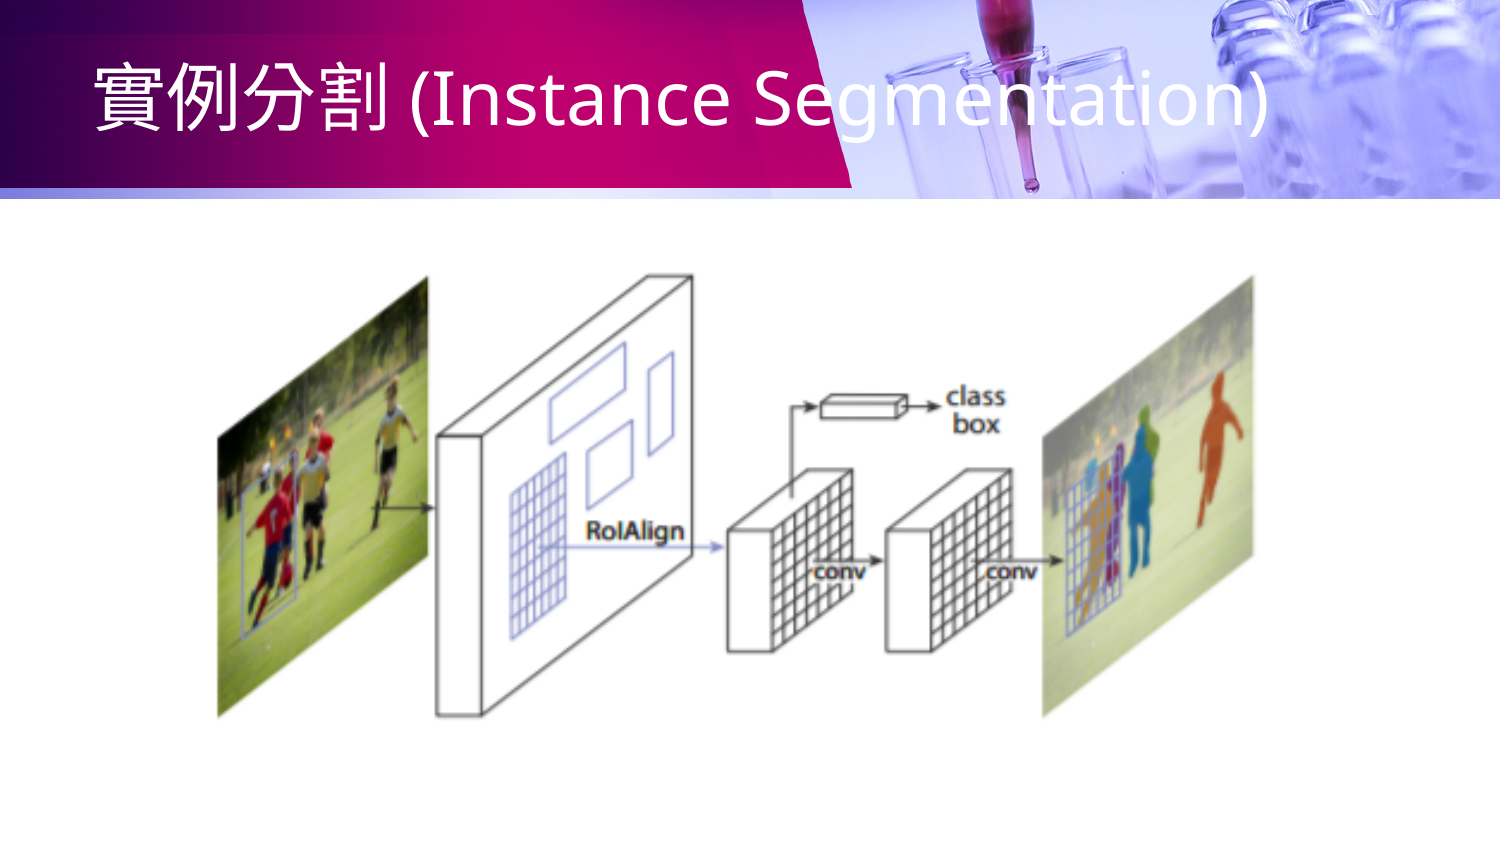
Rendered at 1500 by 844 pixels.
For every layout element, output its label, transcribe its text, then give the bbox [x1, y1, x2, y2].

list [187, 245, 1290, 739]
picture [0, 0, 1500, 844]
title 實例分割(Instance Segmentation) [76, 33, 1431, 159]
